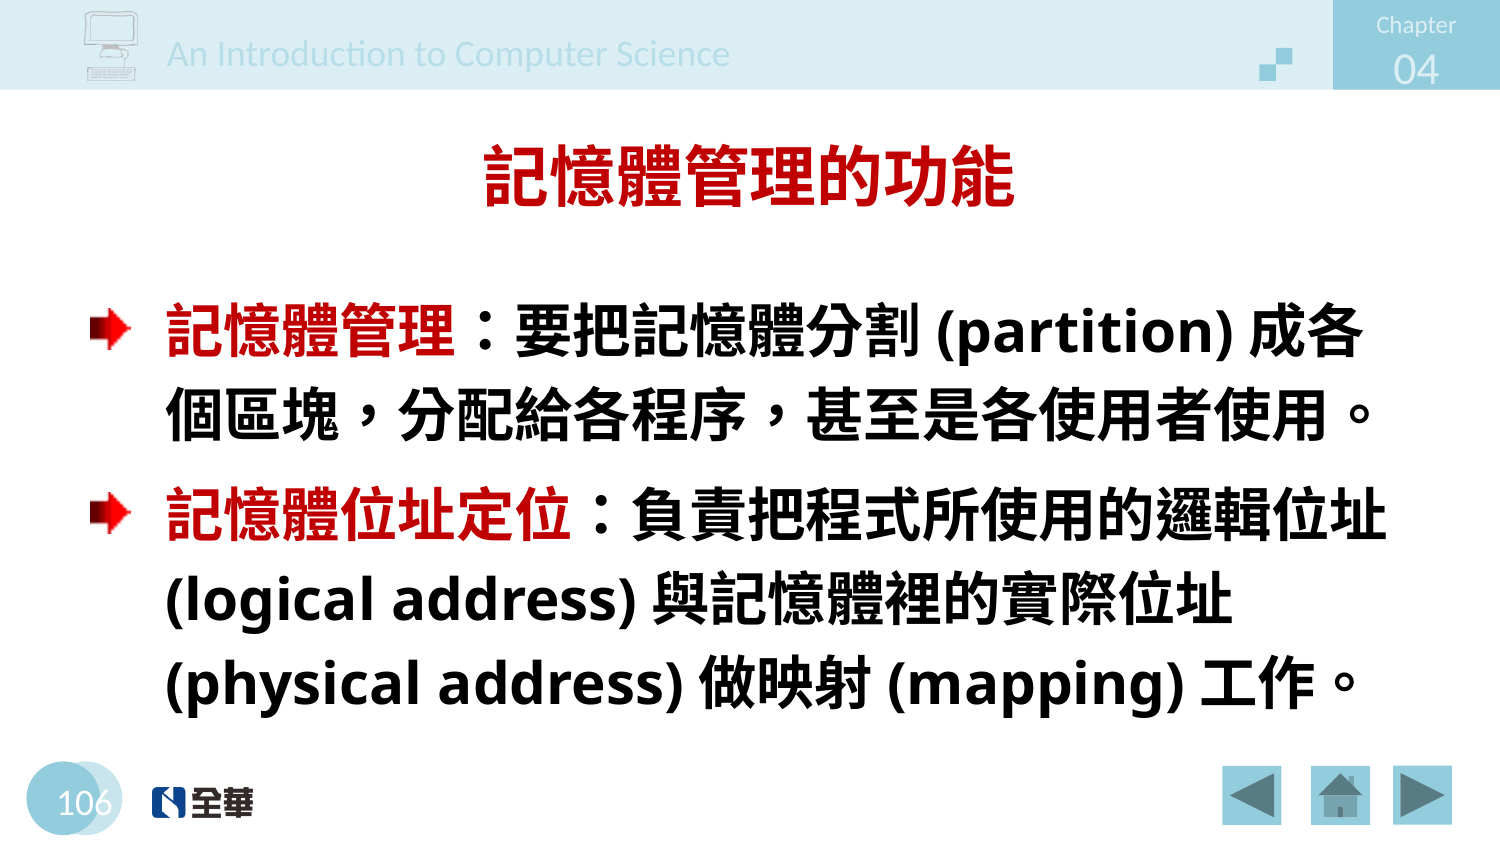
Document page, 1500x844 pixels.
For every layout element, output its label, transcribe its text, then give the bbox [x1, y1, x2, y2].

list 記憶體管理：要把記憶體分割(partition)成各個區塊，分配給各程序，甚至是各使用者使用。 記憶體位址定位：負責把程式所使用的邏輯位址(logical address)與記憶體裡的實際位址(physical address)做映射(mapping)工作。 [75, 272, 1425, 754]
picture [90, 308, 131, 350]
title 記憶體管理的功能 [75, 104, 1425, 245]
picture [90, 492, 131, 534]
picture [152, 787, 253, 818]
picture [84, 11, 138, 81]
